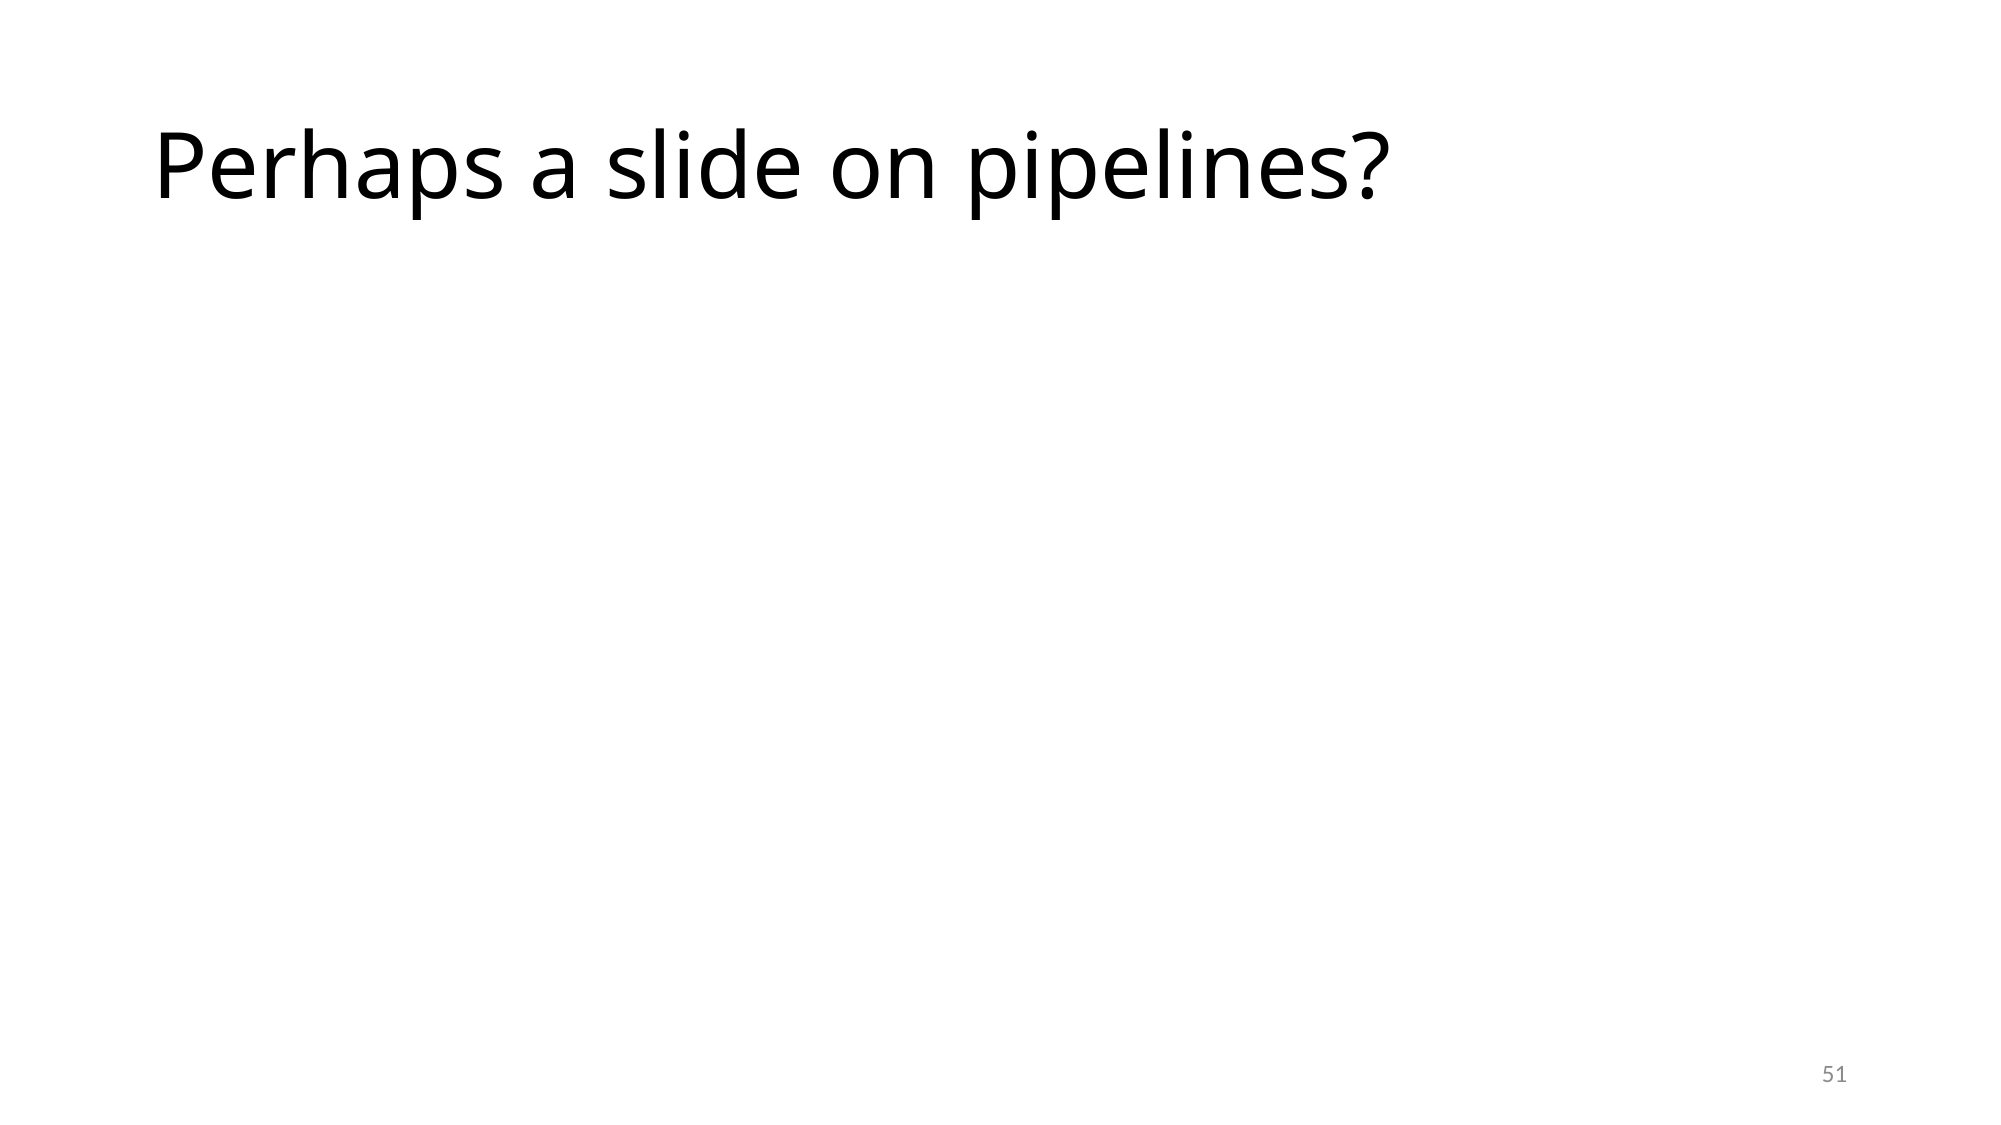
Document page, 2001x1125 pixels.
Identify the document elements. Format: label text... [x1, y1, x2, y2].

title Perhaps a slide on pipelines? [137, 59, 1863, 278]
slide_number 51 [1412, 1042, 1863, 1103]
